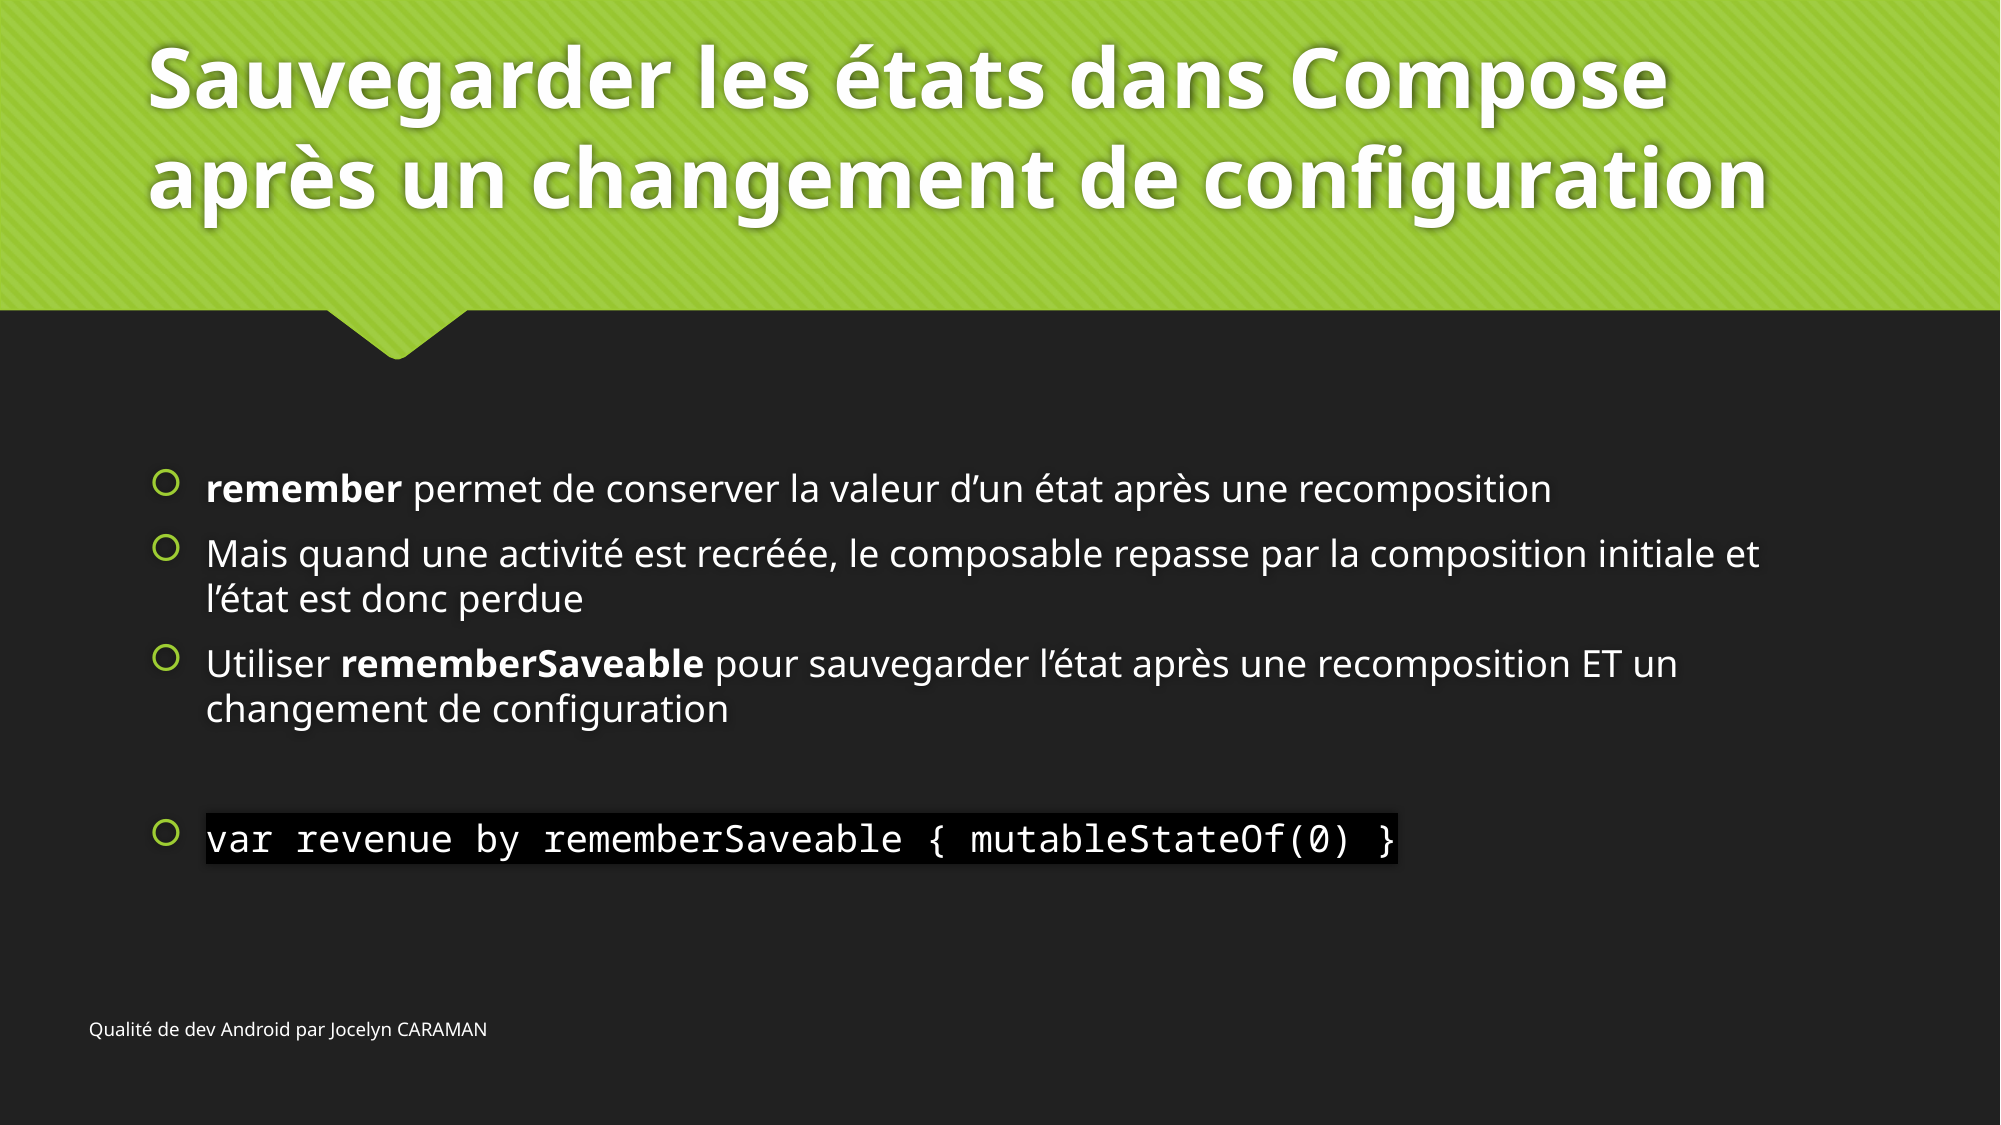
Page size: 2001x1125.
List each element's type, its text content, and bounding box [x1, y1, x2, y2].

list remember permet de conserver la valeur d’un état après une recomposition Mais quand une activité est recréée, le composable repasse par la composition initiale et l’état est donc perdue Utiliser rememberSaveable pour sauvegarder l’état après une recomposition ET un changement de configuration var revenue by rememberSaveable { mutableStateOf(0) } [134, 364, 1866, 962]
footer Qualité de dev Android par Jocelyn CARAMAN [74, 991, 1493, 1051]
title Sauvegarder les états dans Compose après un changement de configuration [132, 73, 1868, 233]
